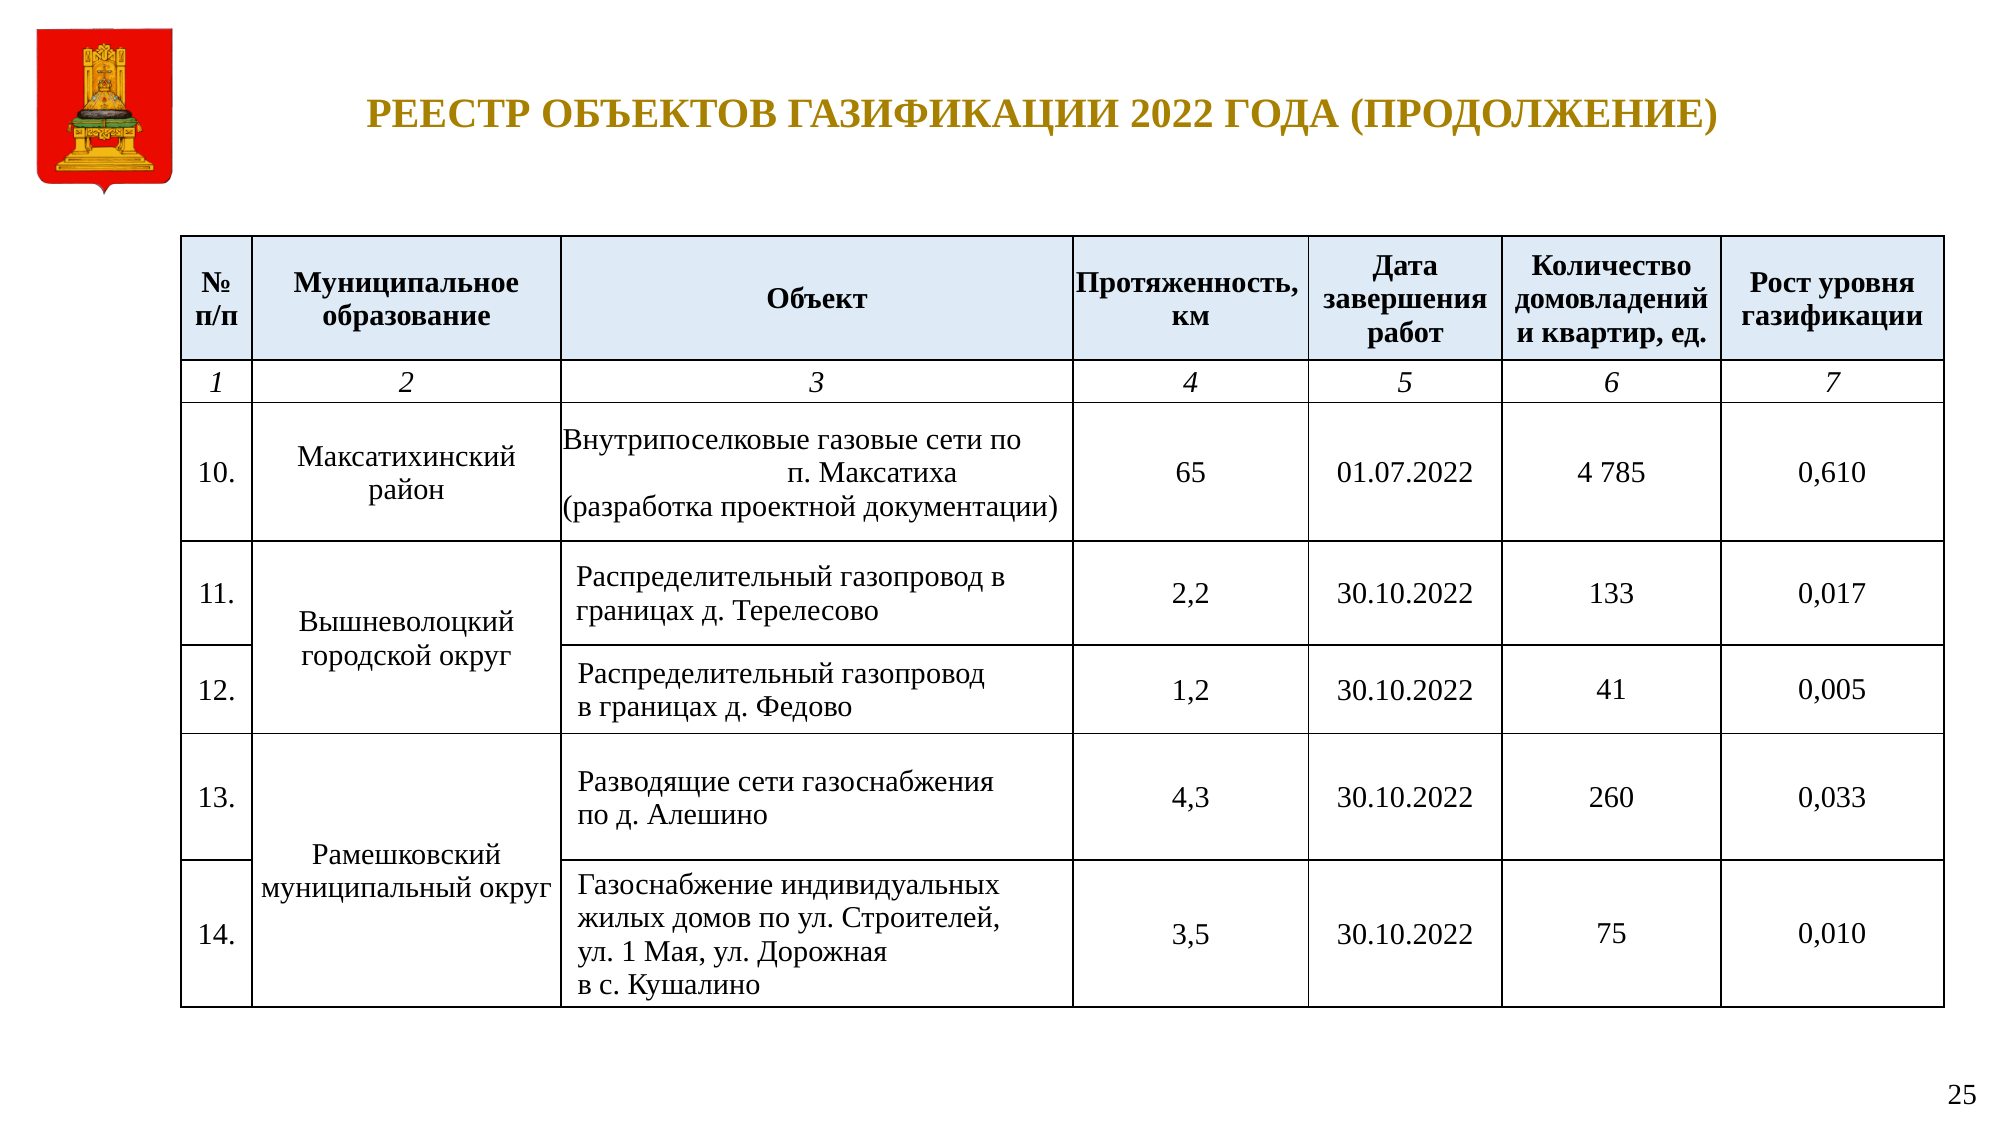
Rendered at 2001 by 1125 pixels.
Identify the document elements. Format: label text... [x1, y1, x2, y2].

table_cell 4 [1074, 361, 1308, 402]
table_cell 2,2 [1074, 542, 1308, 644]
table_cell Распределительный газопровод в границах д. Федово [562, 646, 1072, 733]
table_header Протяженность, км [1074, 237, 1308, 359]
table_cell Вышневолоцкий городской округ [253, 542, 560, 733]
text_box РЕЕСТР ОБЪЕКТОВ ГАЗИФИКАЦИИ 2022 ГОДА (ПРОДОЛЖЕНИЕ) [206, 78, 1878, 144]
table_cell Внутрипоселковые газовые сети по п. Максатиха (разработка проектной документации) [562, 403, 1072, 540]
table_cell 260 [1503, 734, 1720, 859]
table_cell 6 [1503, 361, 1720, 402]
table_cell 30.10.2022 [1309, 861, 1501, 1006]
table_cell Максатихинский район [253, 403, 560, 540]
table_cell 1 [182, 361, 251, 402]
table_cell 1,2 [1074, 646, 1308, 733]
table_cell 133 [1503, 542, 1720, 644]
table_cell 11. [182, 542, 251, 644]
table_cell 01.07.2022 [1309, 403, 1501, 540]
table_cell 0,610 [1722, 403, 1943, 540]
slide_number 25 [1585, 1046, 1993, 1125]
table_cell 3,5 [1074, 861, 1308, 1006]
table_header Количество домовладений и квартир, ед. [1503, 237, 1720, 359]
table_cell Разводящие сети газоснабжения по д. Алешино [562, 734, 1072, 859]
table_header Дата завершения работ [1309, 237, 1501, 359]
table_cell Распределительный газопровод в границах д. Терелесово [562, 542, 1072, 644]
table_cell 0,033 [1722, 734, 1943, 859]
table_header Муниципальное образование [253, 237, 560, 359]
table_cell 30.10.2022 [1309, 646, 1501, 733]
table_header Объект [562, 237, 1072, 359]
table_cell 13. [182, 734, 251, 859]
table_cell 2 [253, 361, 560, 402]
table_cell 0,017 [1722, 542, 1943, 644]
table_cell 12. [182, 646, 251, 733]
table_cell 4,3 [1074, 734, 1308, 859]
table_cell 7 [1722, 361, 1943, 402]
table_cell 5 [1309, 361, 1501, 402]
table_cell 30.10.2022 [1309, 542, 1501, 644]
table_cell 0,010 [1722, 861, 1943, 1006]
table_cell 41 [1503, 646, 1720, 733]
table_header № п/п [182, 237, 251, 359]
table_cell 30.10.2022 [1309, 734, 1501, 859]
table_header Рост уровня газификации [1722, 237, 1943, 359]
table_cell 14. [182, 861, 251, 1006]
table_cell 75 [1503, 861, 1720, 1006]
table_cell Газоснабжение индивидуальных жилых домов по ул. Строителей, ул. 1 Мая, ул. Дорожная в с. Кушалино [562, 861, 1072, 1006]
table_cell 10. [182, 403, 251, 540]
table_cell 3 [562, 361, 1072, 402]
table_cell Рамешковский муниципальный округ [253, 734, 560, 1006]
picture [33, 19, 182, 204]
table_cell 4 785 [1503, 403, 1720, 540]
table_cell 65 [1074, 403, 1308, 540]
table_cell 0,005 [1722, 646, 1943, 733]
